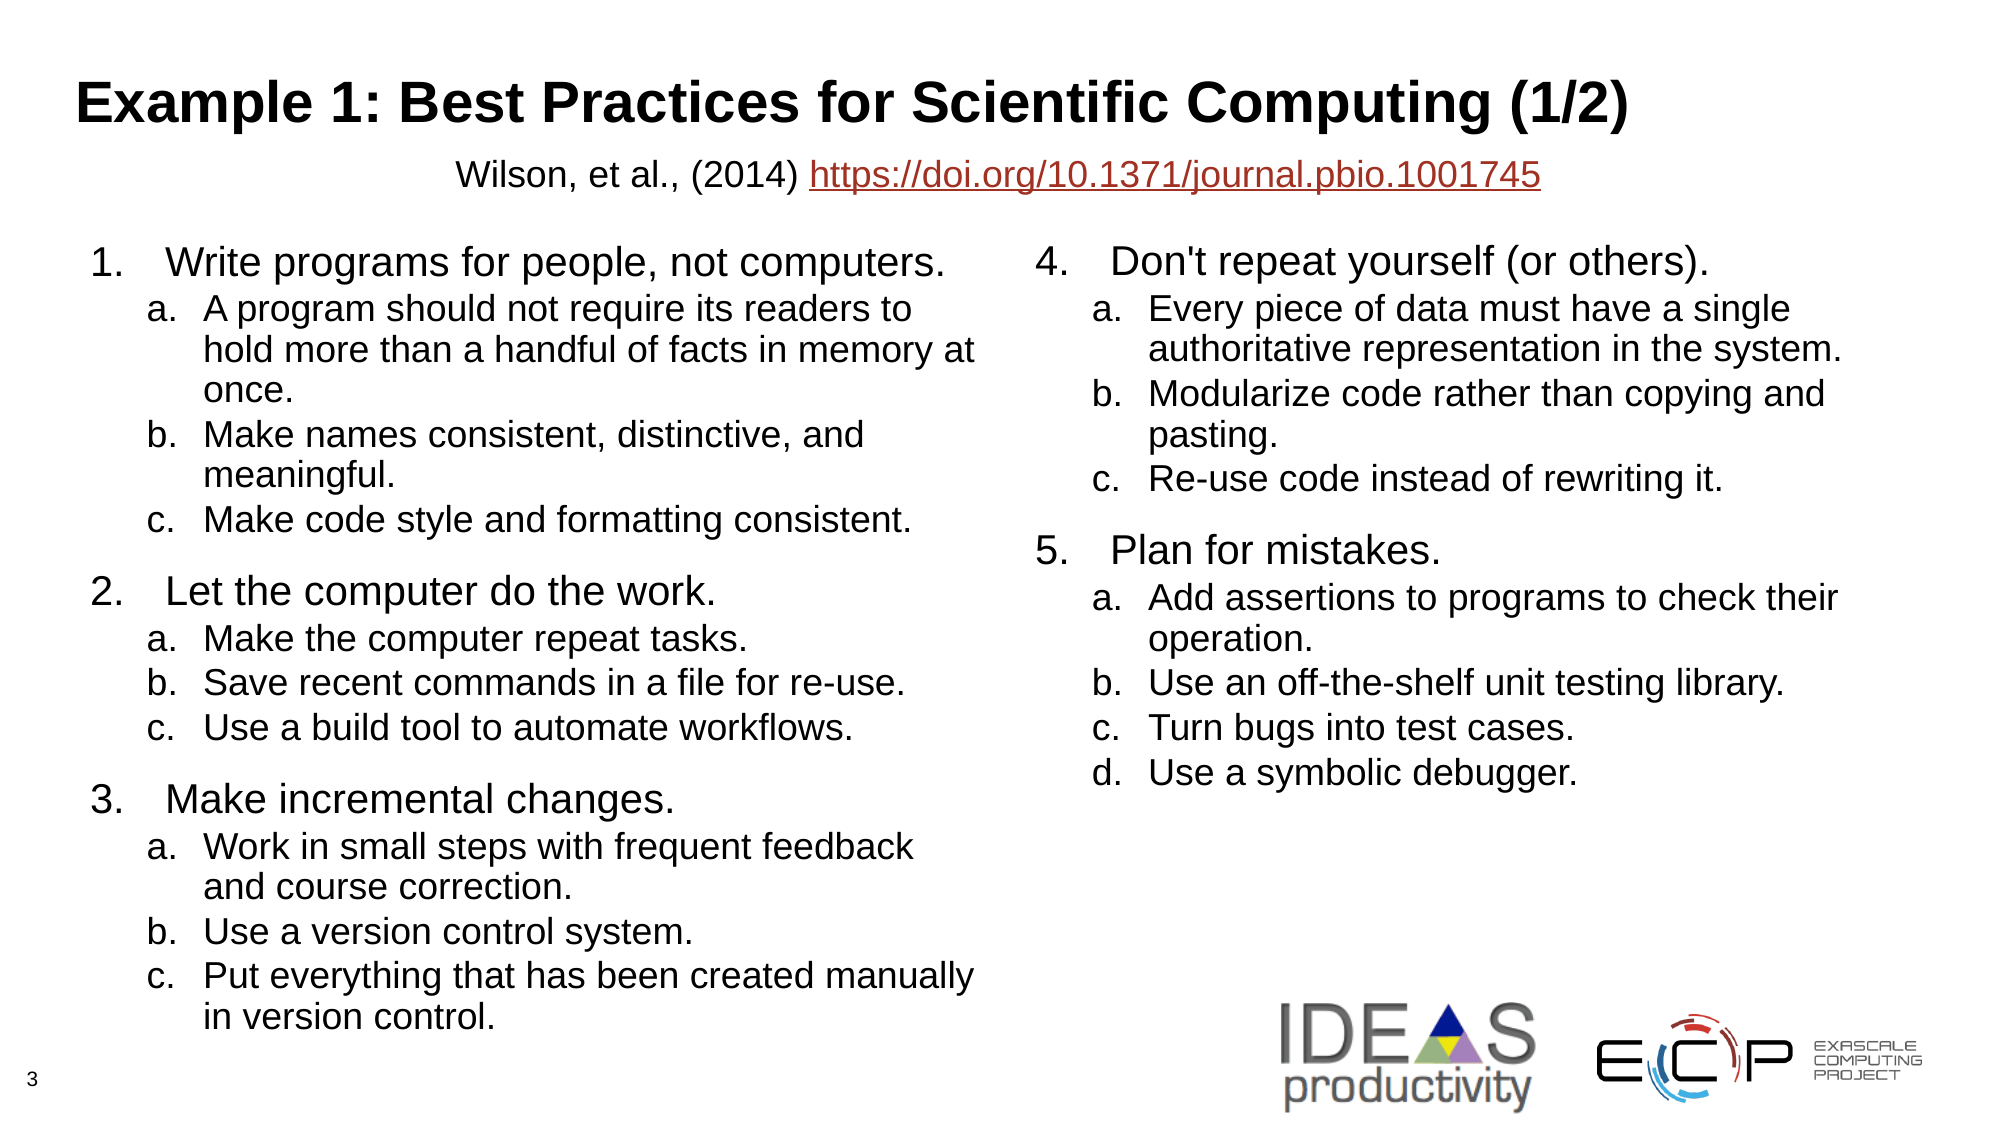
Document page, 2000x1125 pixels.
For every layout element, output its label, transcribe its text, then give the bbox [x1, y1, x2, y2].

list Write programs for people, not computers. A program should not require its readers to hold more than a handful of facts in memory at once. Make names consistent, distinctive, and meaningful. Make code style and formatting consistent. Let the computer do the work. Make the computer repeat tasks. Save recent commands in a file for re-use. Use a build tool to automate workflows. Make incremental changes. Work in small steps with frequent feedback and course correction. Use a version control system. Put everything that has been created manually in version control. [73, 231, 993, 787]
picture [1597, 1014, 1922, 1103]
title Example 1: Best Practices for Scientific Computing (1/2) [59, 67, 1927, 218]
text_box Wilson, et al., (2014) https://doi.org/10.1371/journal.pbio.1001745 [440, 142, 1559, 203]
list Don't repeat yourself (or others). Every piece of data must have a single authoritative representation in the system. Modularize code rather than copying and pasting. Re-use code instead of rewriting it. Plan for mistakes. Add assertions to programs to check their operation. Use an off-the-shelf unit testing library. Turn bugs into test cases. Use a symbolic debugger. [1019, 231, 1929, 787]
picture [1280, 1002, 1537, 1114]
